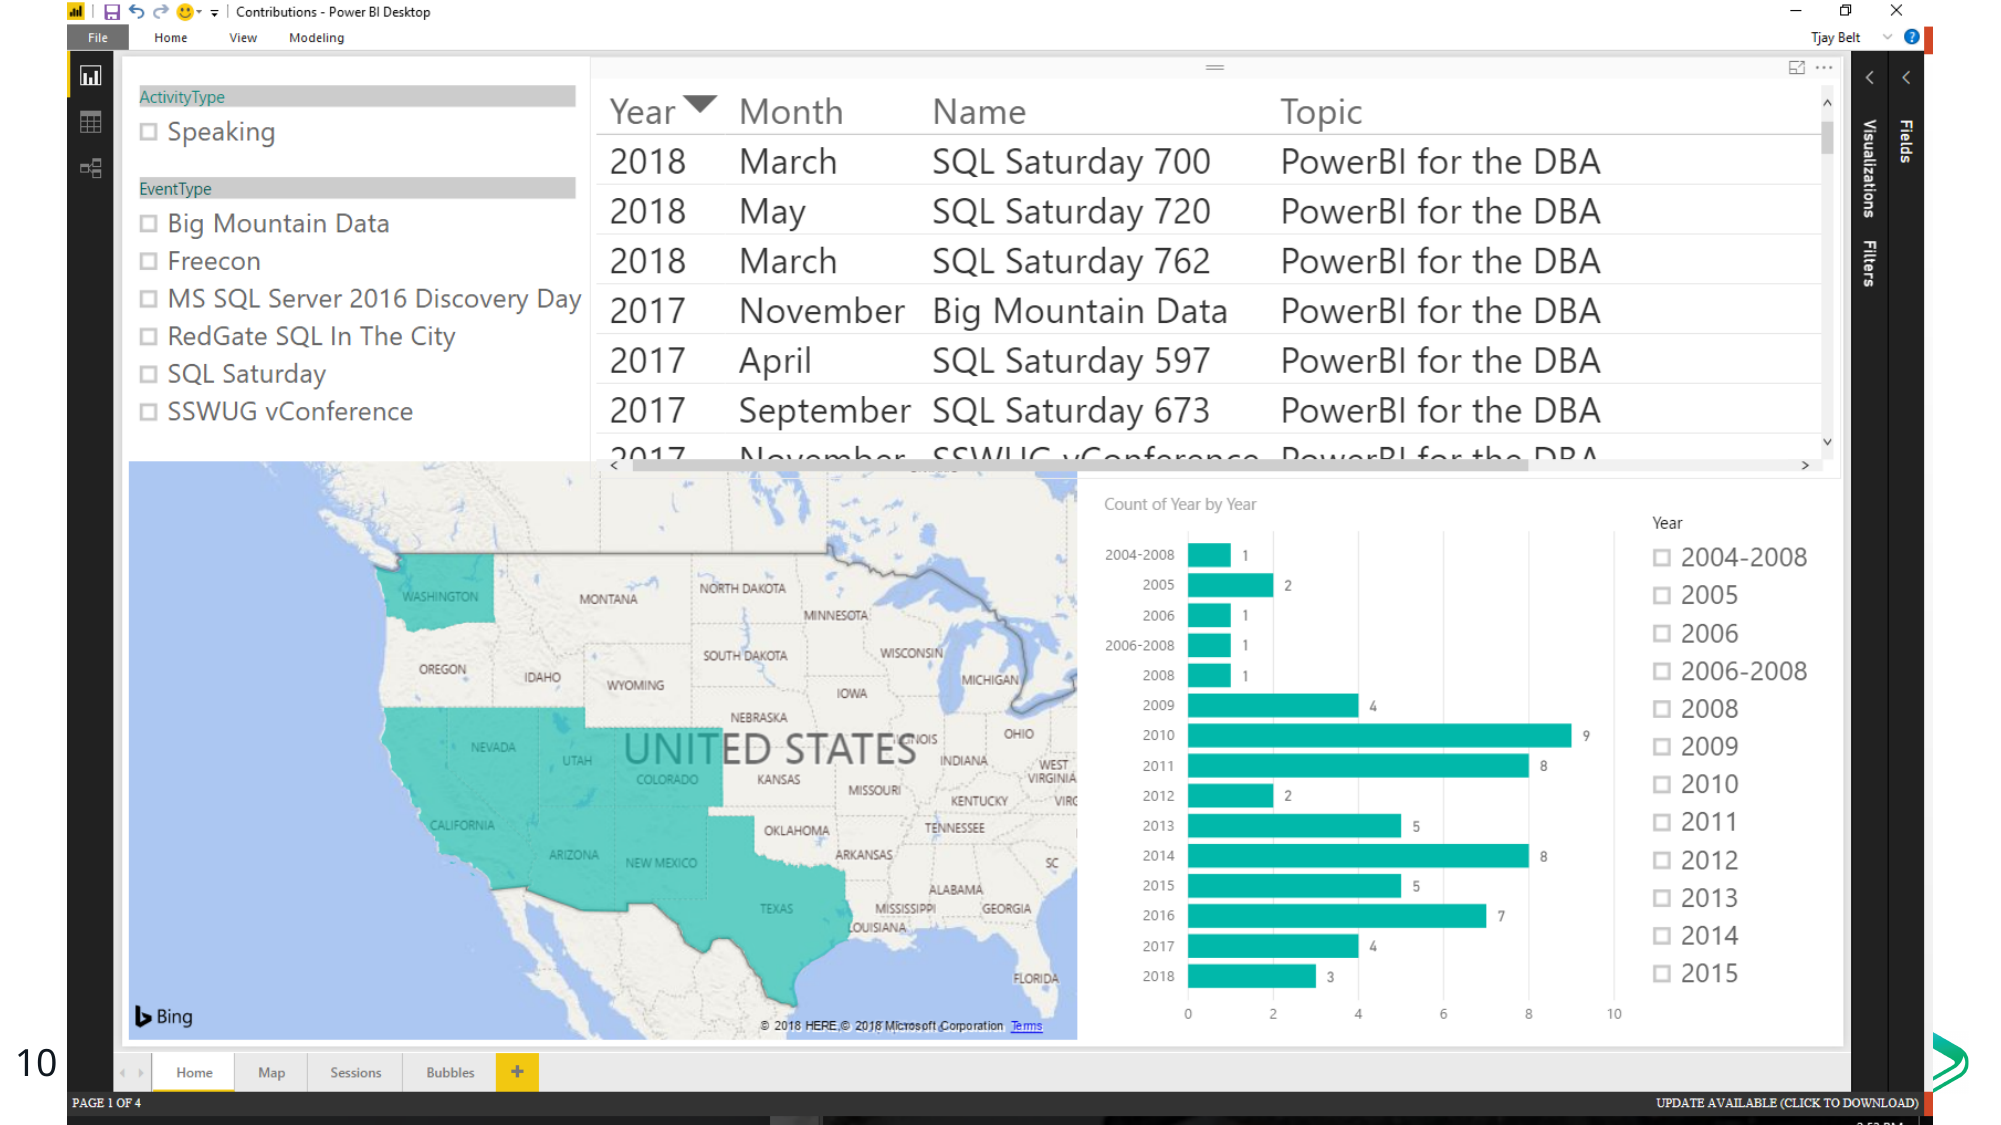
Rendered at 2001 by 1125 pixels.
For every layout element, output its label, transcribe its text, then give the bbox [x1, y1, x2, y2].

picture [66, 0, 1933, 1125]
slide_number 10 [0, 1031, 60, 1092]
